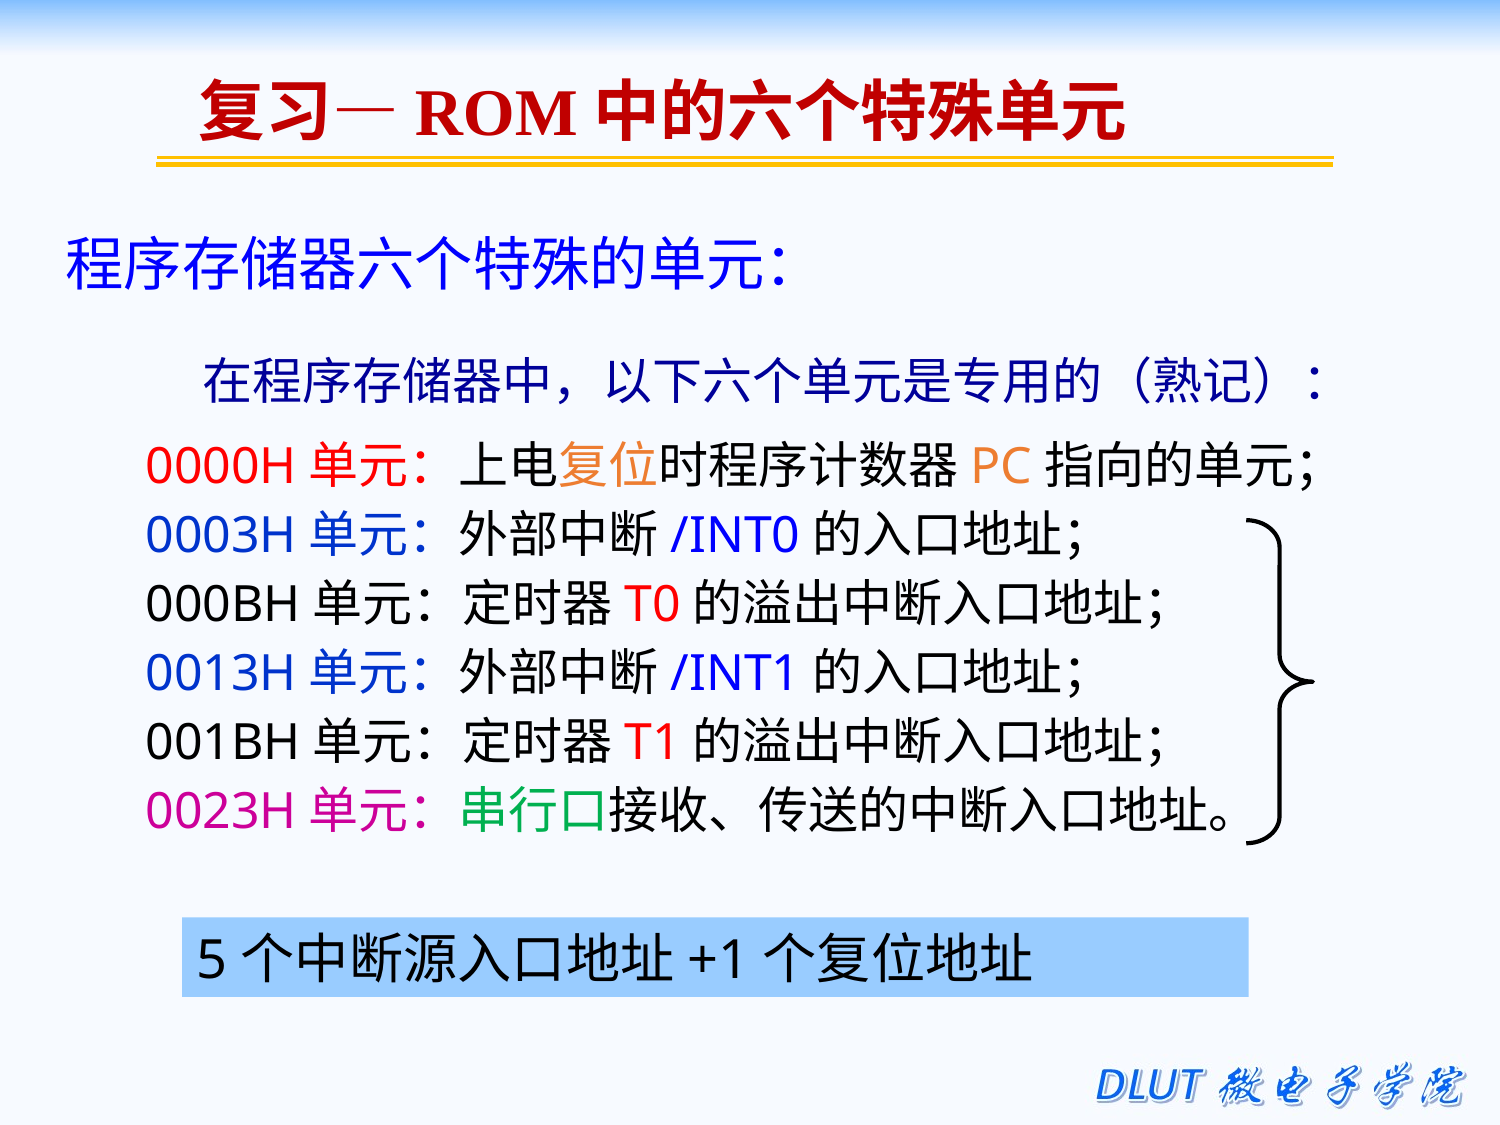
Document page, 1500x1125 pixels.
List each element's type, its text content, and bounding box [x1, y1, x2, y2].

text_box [156, 157, 1334, 165]
text_box [1246, 520, 1313, 844]
text_box 5个中断源入口地址+1个复位地址 [182, 917, 1249, 997]
text_box 复习—ROM中的六个特殊单元 [183, 41, 1337, 157]
text_box 在程序存储器中，以下六个单元是专用的（熟记）： 0000H单元：上电复位时程序计数器PC指向的单元； 0003H单元：外部中断/INT0的入口地址； 000BH单元：定时器T0的溢出中断入口地址； 0013H单元：外部中断/INT1的入口地址； 001BH单元：定时器T1的溢出中断入口地址； 0023H单元：串行口接收、传送的中断入口地址。 [130, 348, 1406, 1011]
text_box 程序存储器六个特殊的单元： [50, 228, 1156, 325]
picture [0, 0, 1500, 1125]
